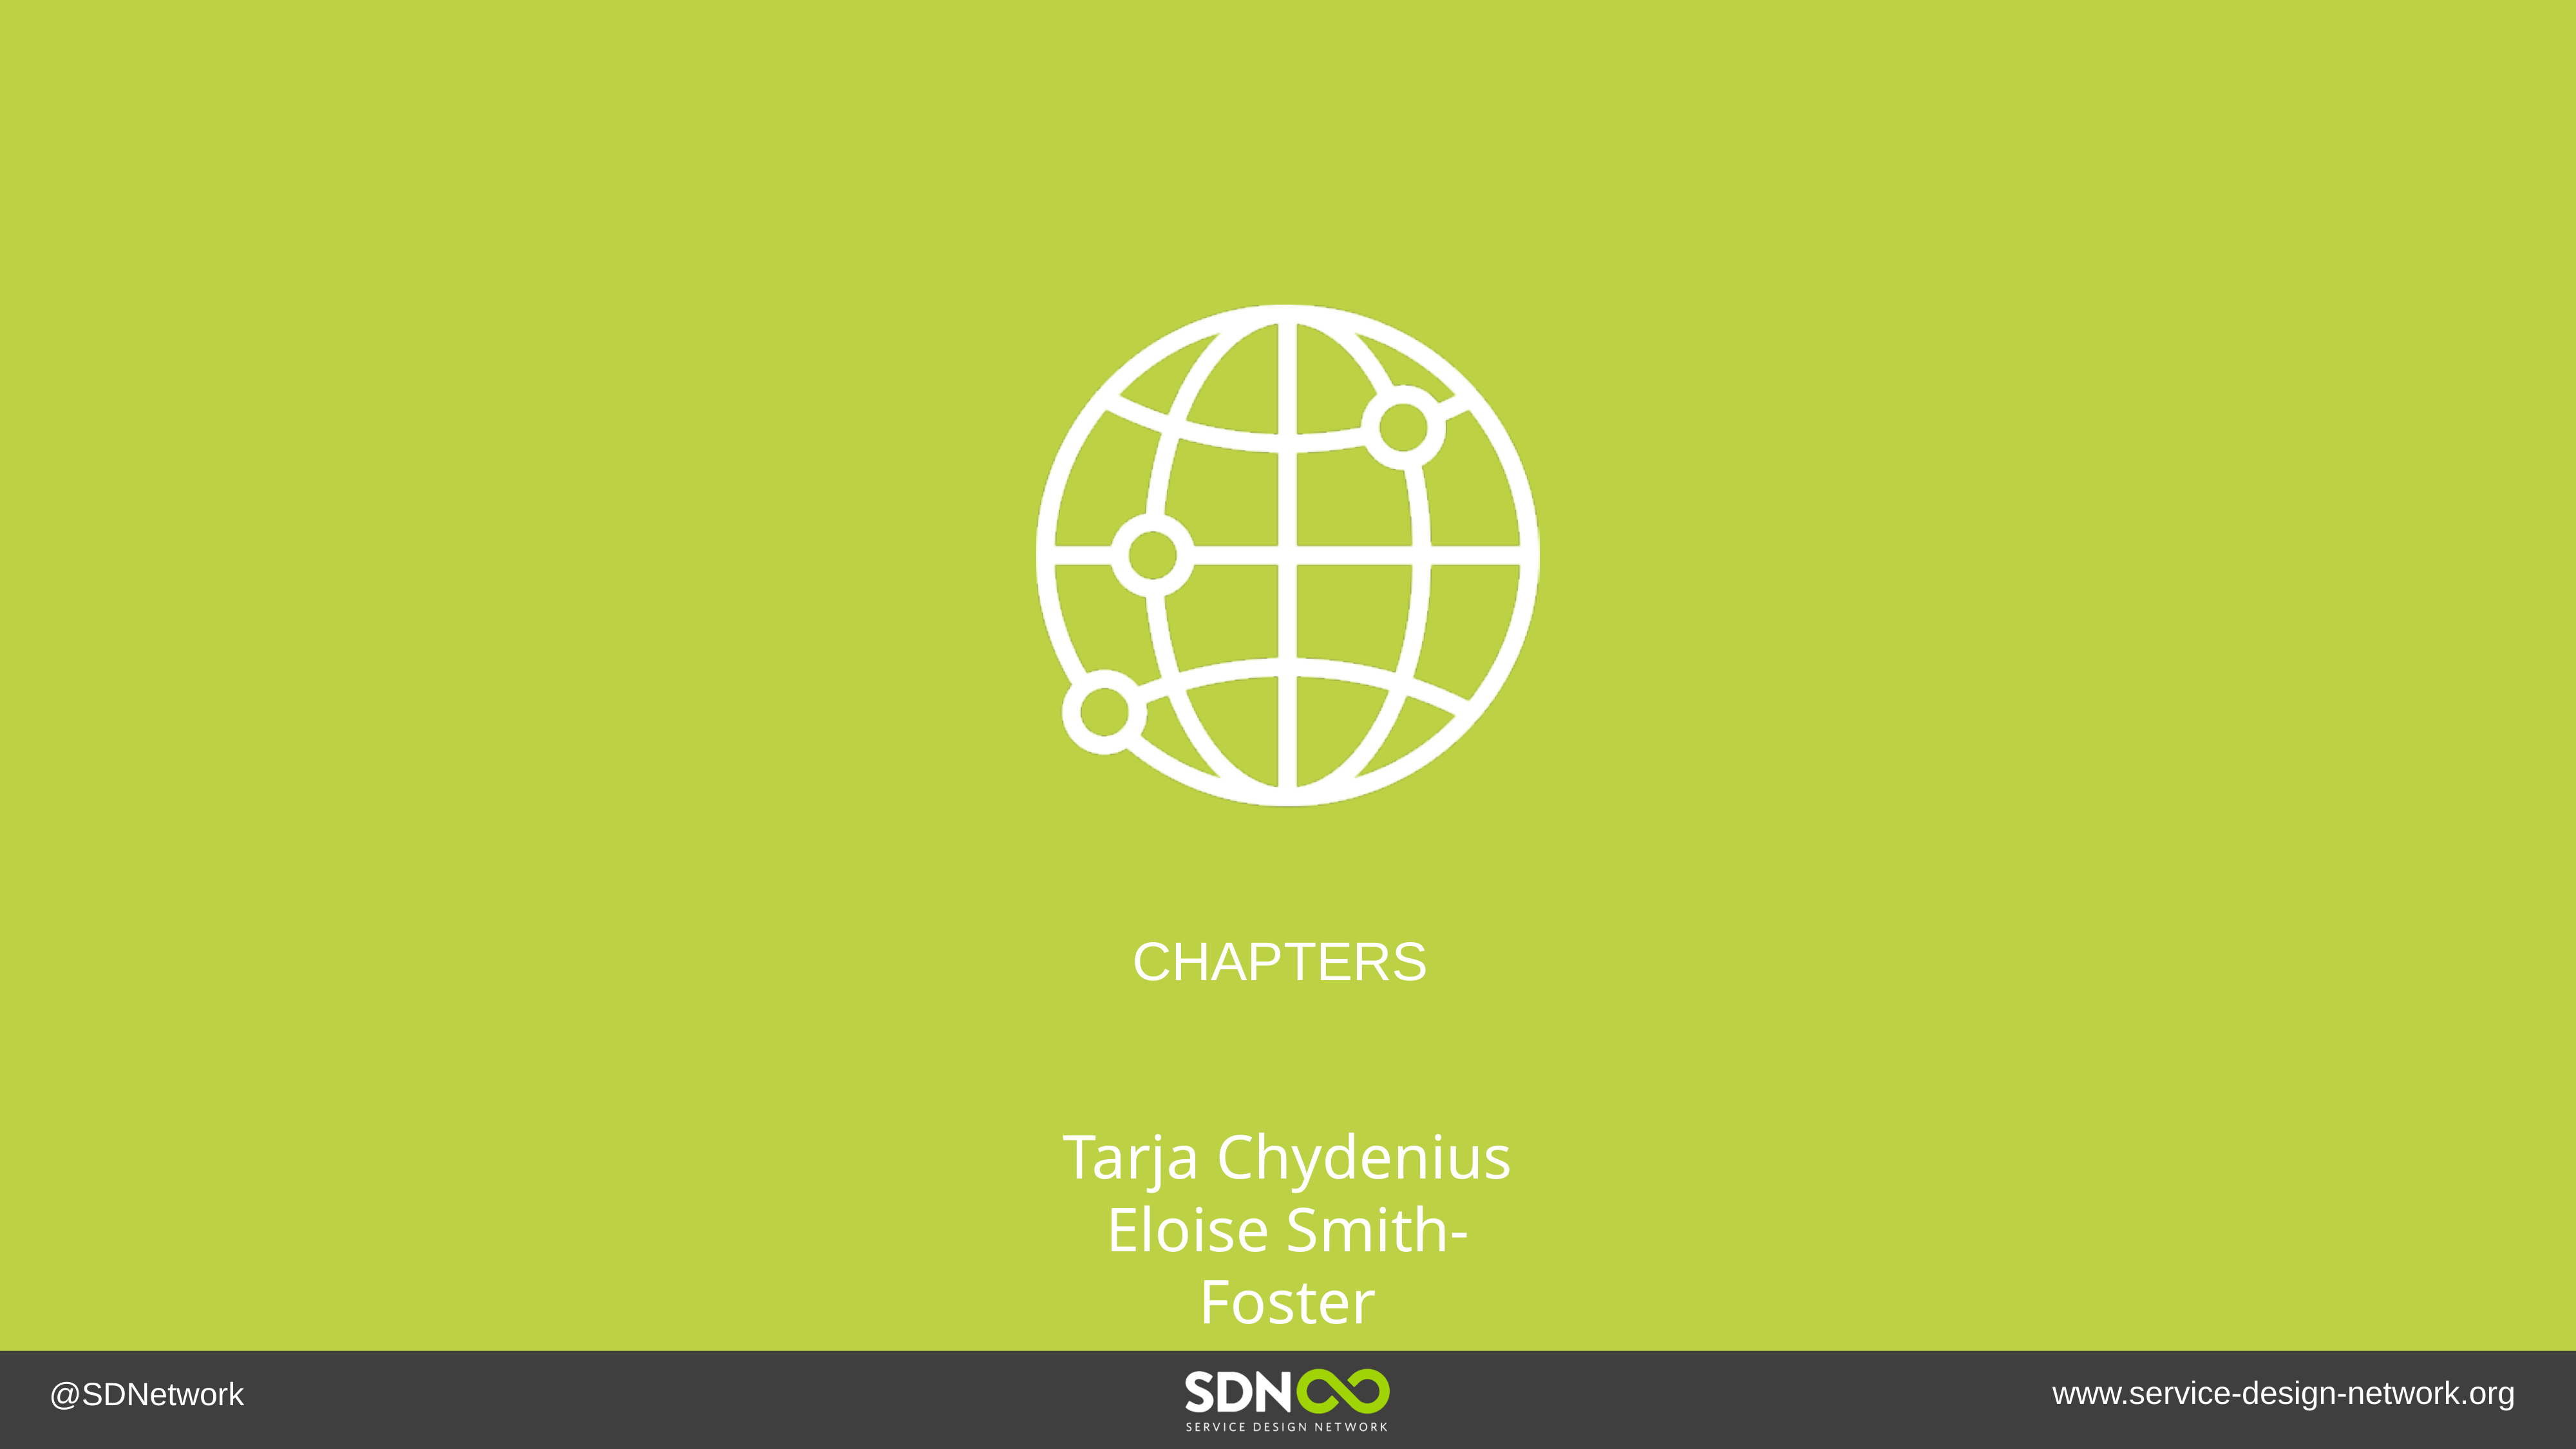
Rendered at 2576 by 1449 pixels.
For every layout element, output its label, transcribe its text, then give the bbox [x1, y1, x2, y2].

picture [1168, 1352, 1408, 1448]
text_box Tarja Chydenius Eloise Smith-Foster [1016, 1147, 1560, 1307]
picture [1036, 305, 1540, 809]
text_box CHAPTERS [592, 905, 1984, 1039]
